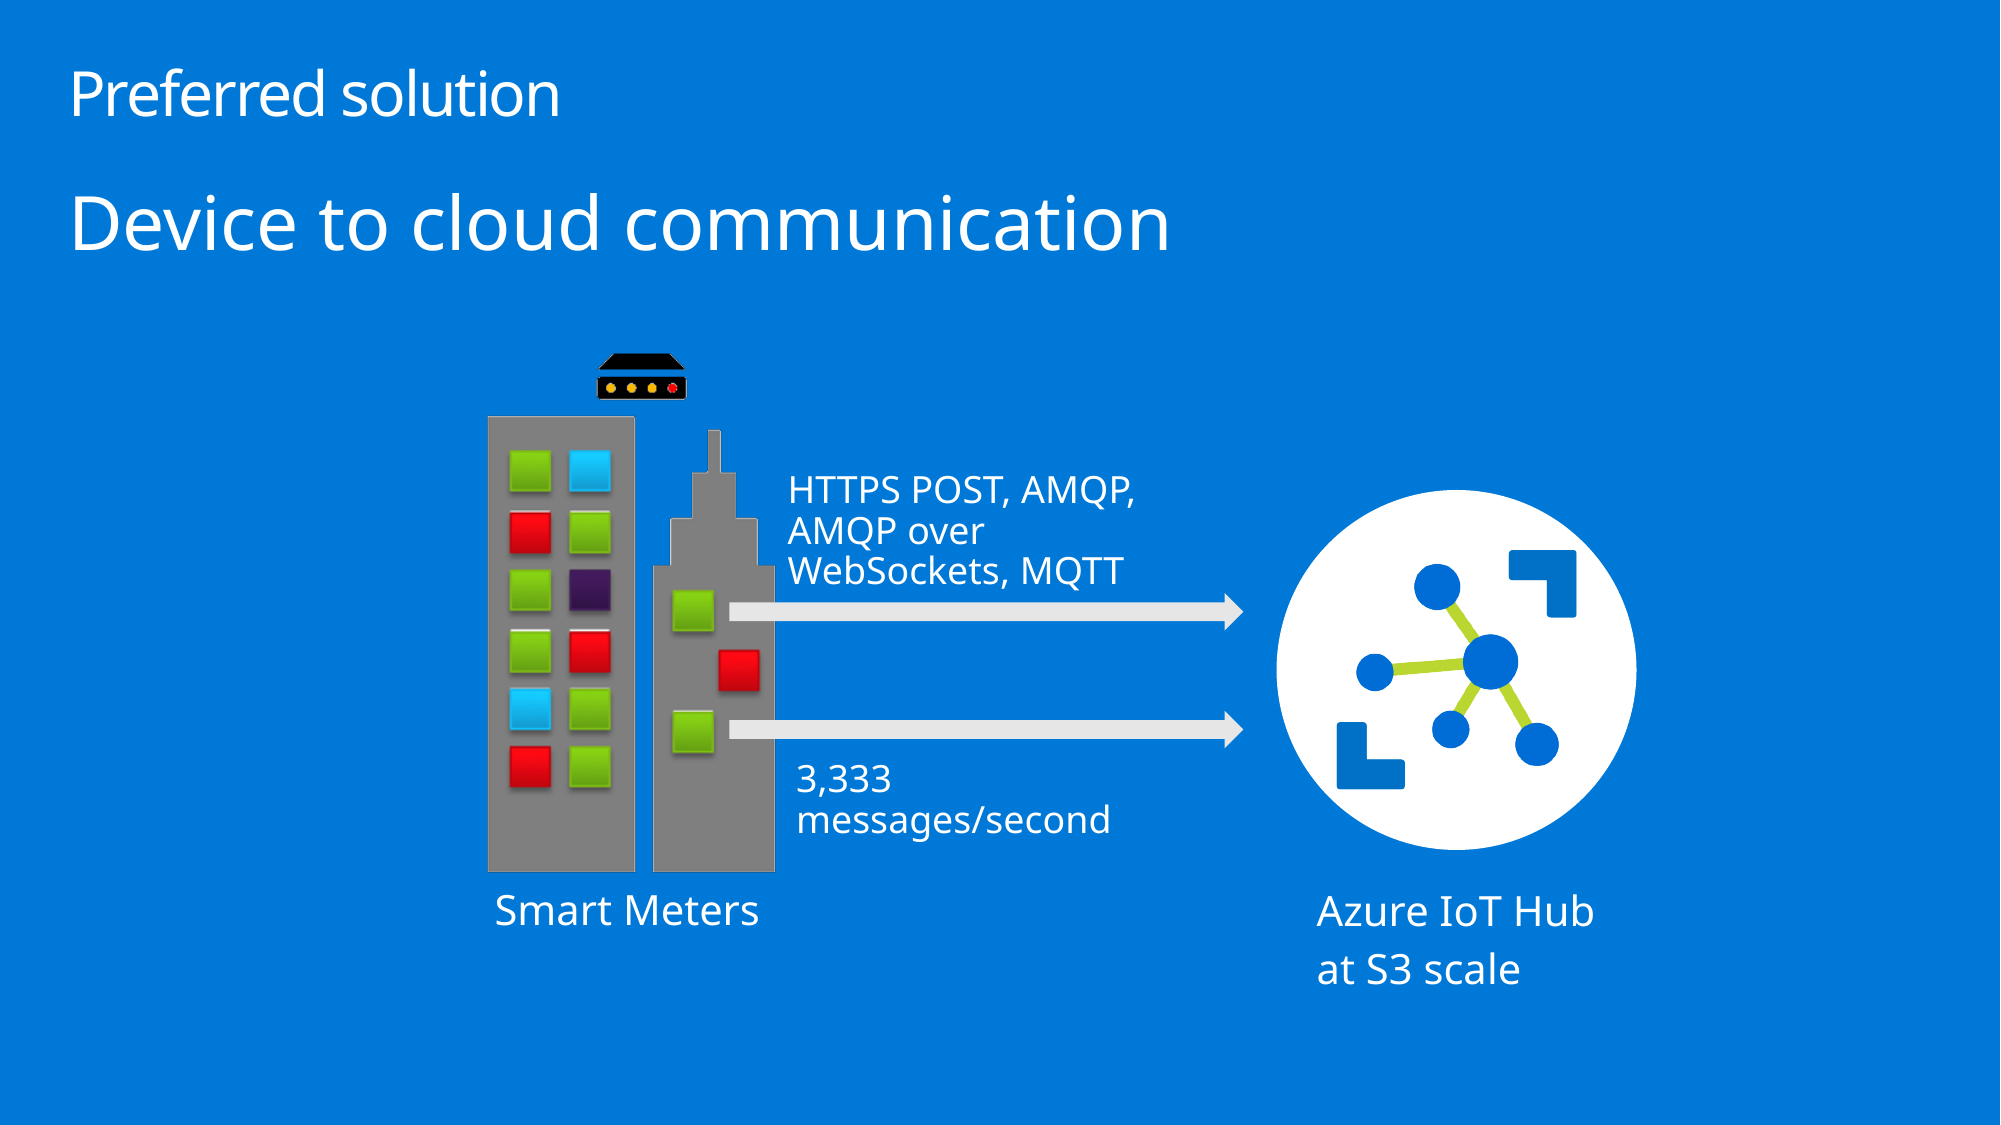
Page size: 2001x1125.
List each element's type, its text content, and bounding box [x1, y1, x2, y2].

picture [1335, 549, 1577, 791]
text_box [1275, 489, 1638, 851]
title Preferred solution [44, 47, 1957, 196]
text_box Azure IoT Hub at S3 scale [1286, 866, 1626, 1018]
picture [485, 349, 780, 876]
text_box [780, 710, 1244, 749]
text_box HTTPS POST, AMQP, AMQP over WebSockets, MQTT [780, 447, 1225, 617]
text_box 3,333 messages/second [780, 739, 1217, 866]
list Device to cloud communication [44, 171, 1202, 327]
text_box Smart Meters [464, 866, 791, 957]
text_box [780, 593, 1244, 631]
